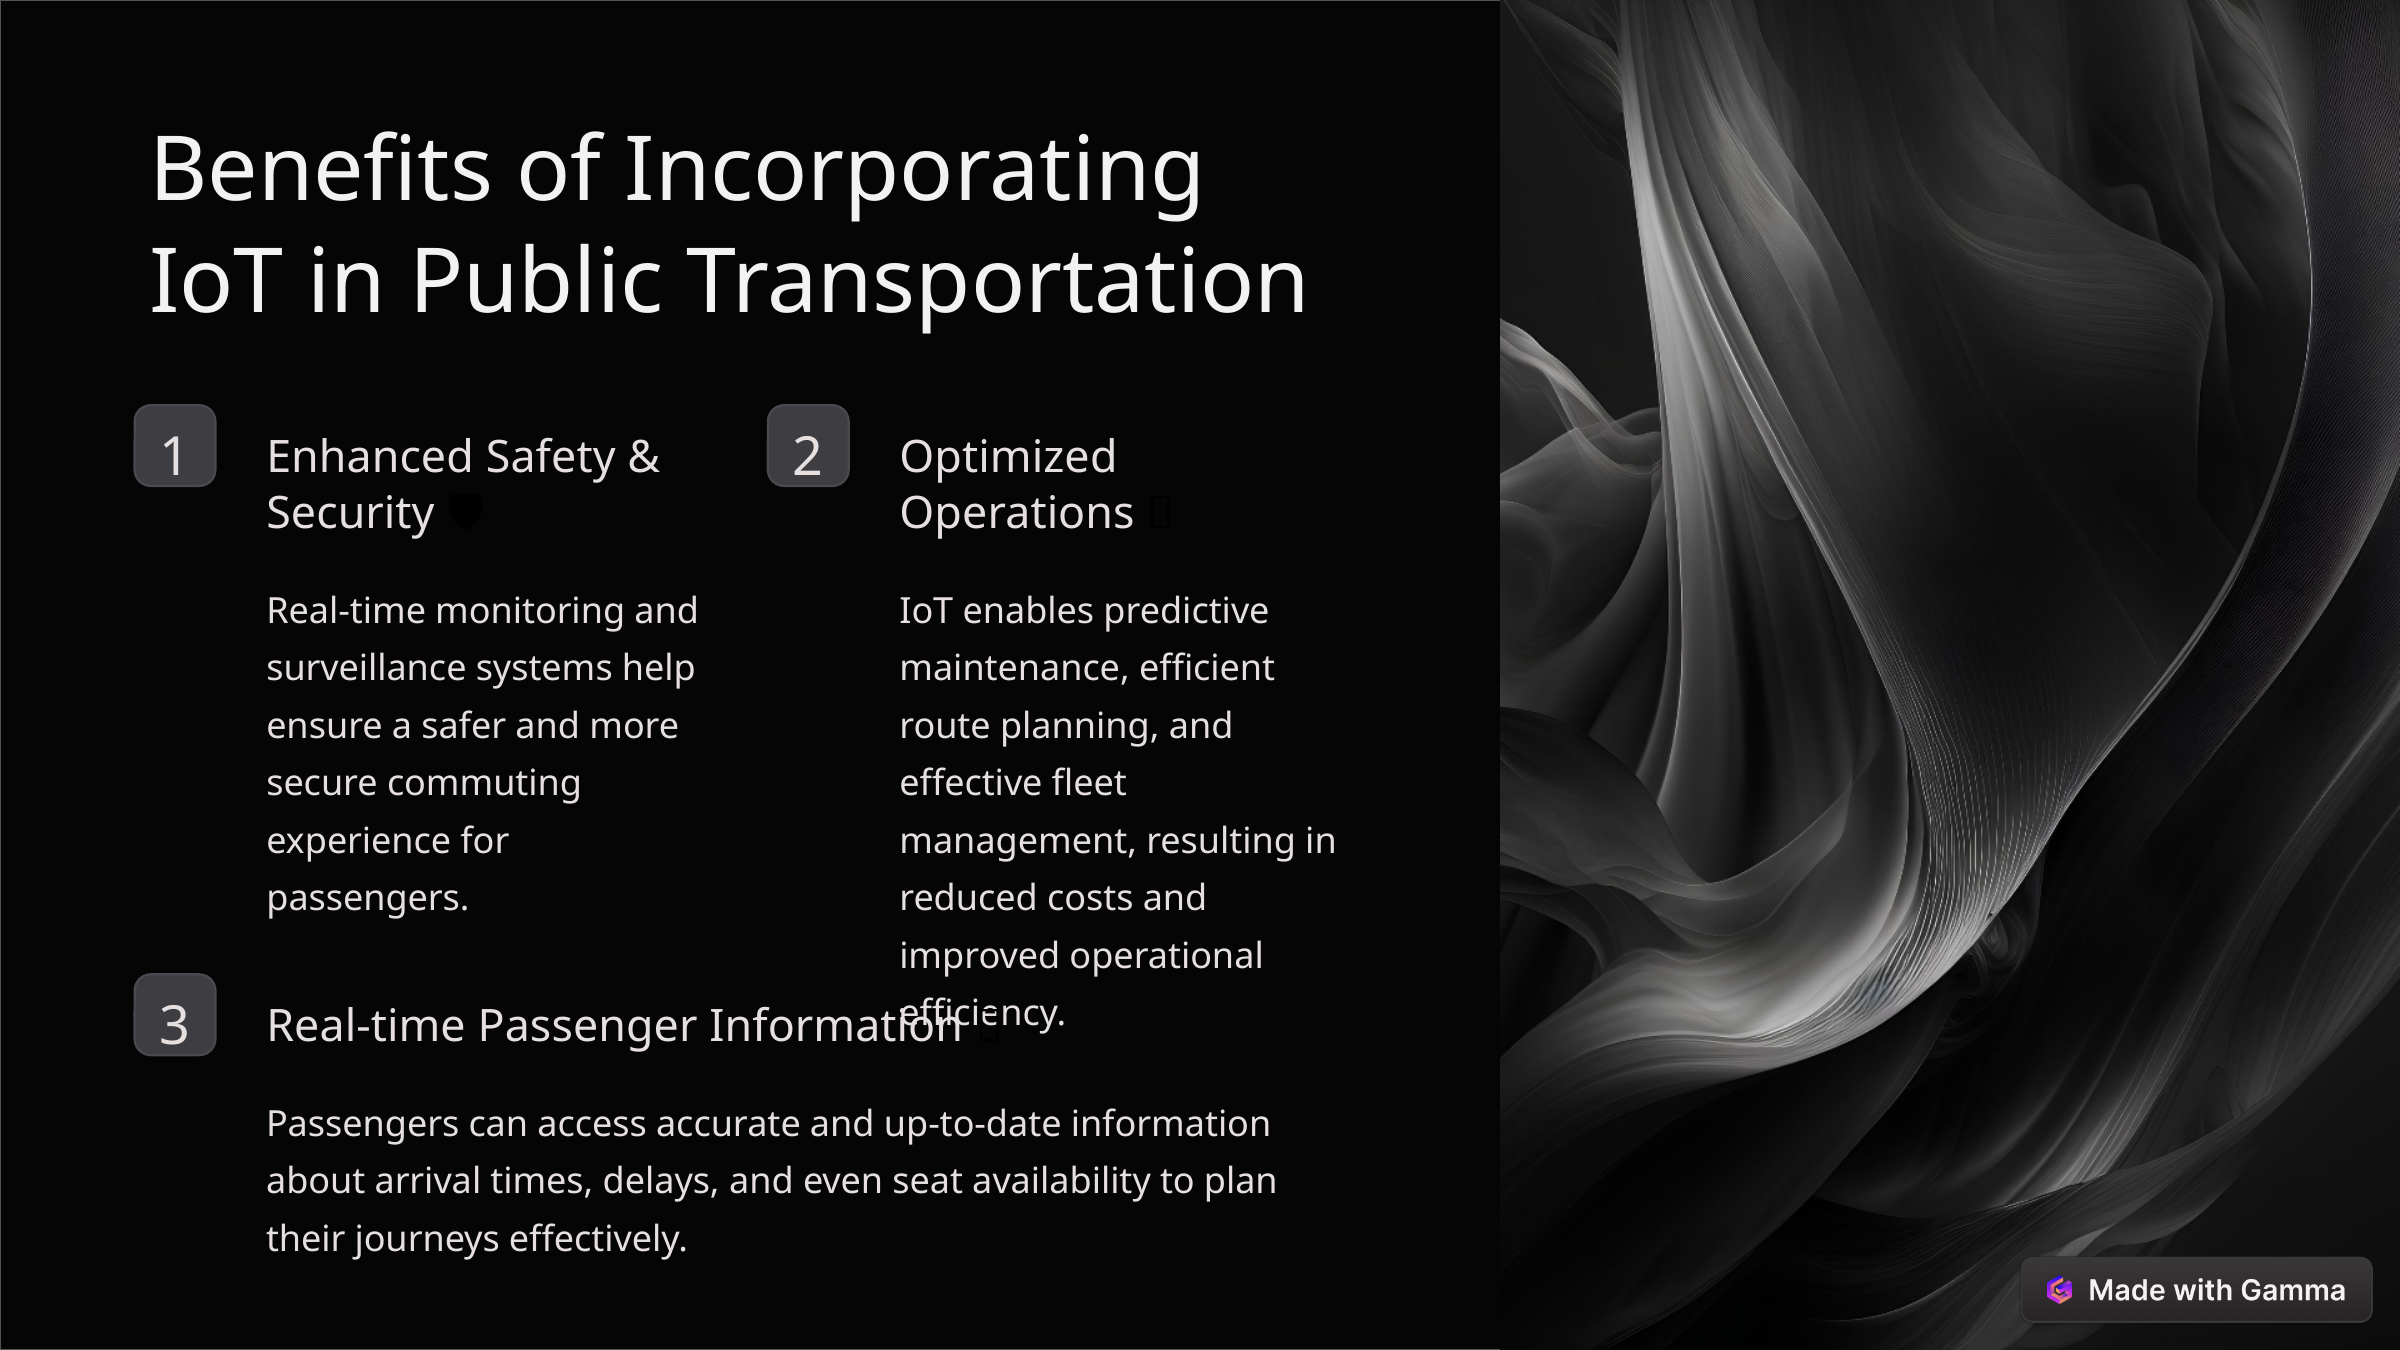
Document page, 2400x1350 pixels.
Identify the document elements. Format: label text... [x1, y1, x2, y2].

text_box 2 [792, 411, 824, 480]
text_box Passengers can access accurate and up-to-date information about arrival times, delays, and even seat availability to plan their journeys effectively. [251, 1078, 1366, 1252]
text_box [134, 974, 216, 1056]
text_box Real-time Passenger Information 📱 [251, 986, 1057, 1043]
text_box Optimized Operations 🚀 [884, 417, 1366, 530]
picture [1499, 0, 2400, 1350]
text_box Benefits of Incorporating IoT in Public Transportation [134, 98, 1366, 324]
text_box [0, 0, 1499, 1350]
text_box Enhanced Safety & Security 🛡️ [251, 417, 732, 530]
text_box Real-time monitoring and surveillance systems help ensure a safer and more secure commuting experience for passengers. [251, 565, 732, 853]
text_box IoT enables predictive maintenance, efficient route planning, and effective fleet management, resulting in reduced costs and improved operational efficiency. [884, 565, 1366, 911]
text_box [767, 405, 849, 486]
text_box 3 [158, 981, 192, 1049]
text_box [134, 405, 216, 486]
text_box 1 [166, 411, 184, 480]
